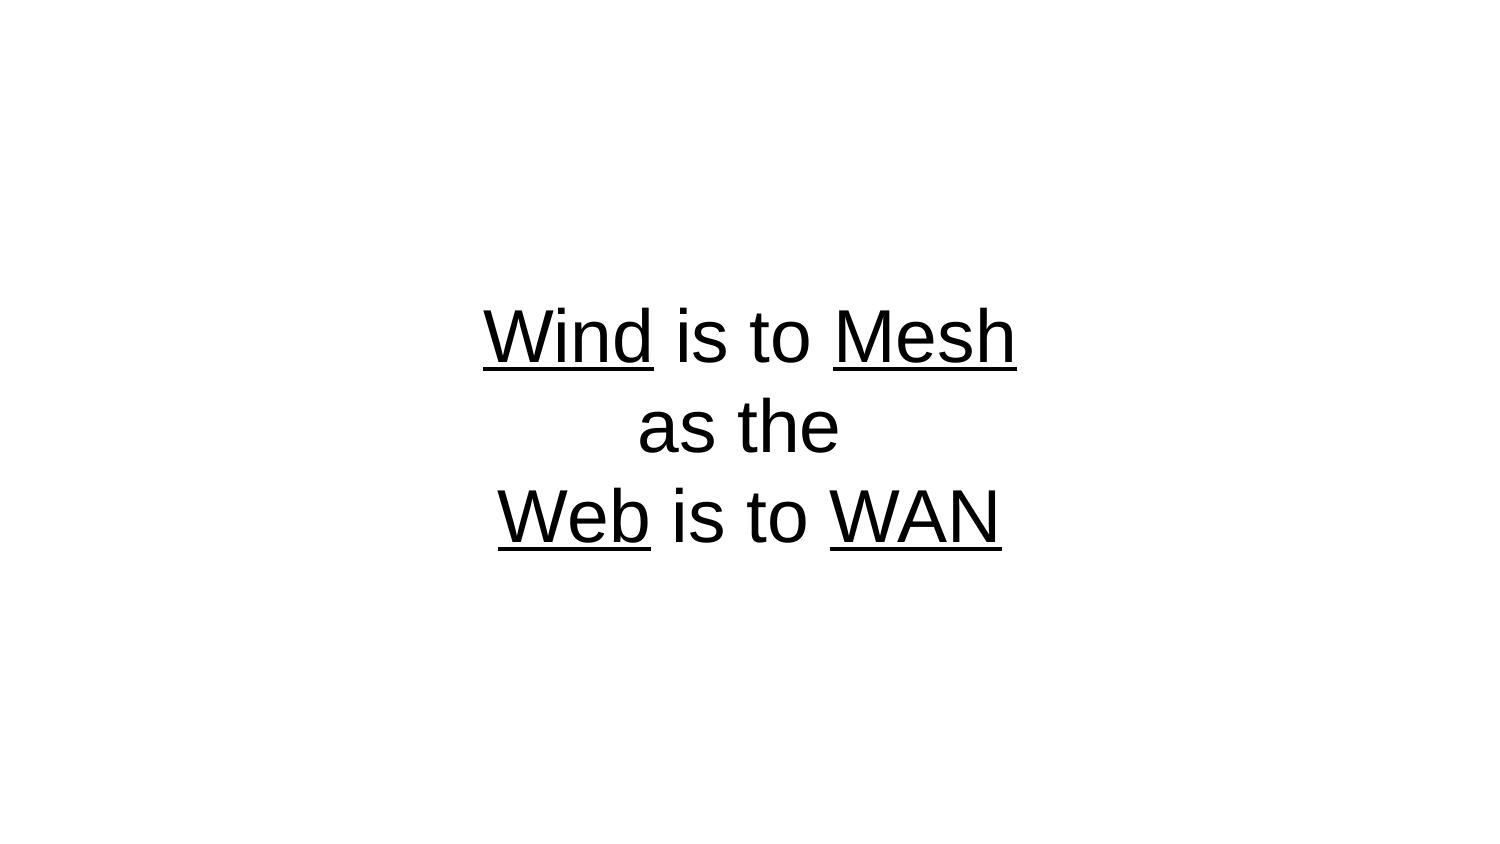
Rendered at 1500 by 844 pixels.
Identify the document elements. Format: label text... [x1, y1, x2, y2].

title Wind is to Mesh as the Web is to WAN [51, 239, 1449, 607]
